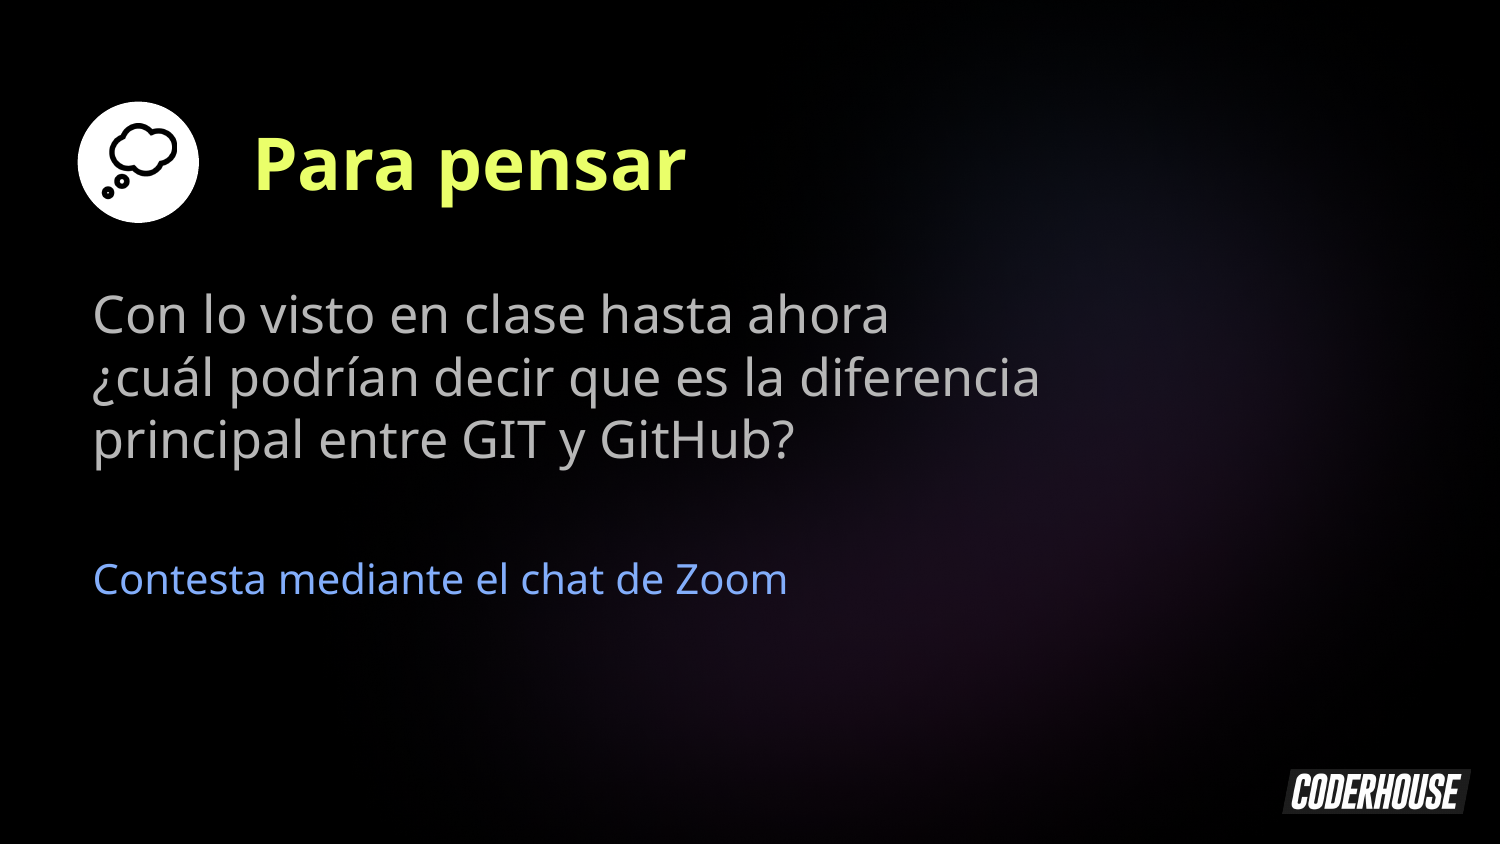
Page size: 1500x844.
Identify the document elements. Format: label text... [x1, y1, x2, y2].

text_box Para pensar [237, 112, 1414, 222]
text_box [77, 101, 200, 224]
text_box Con lo visto en clase hasta ahora ¿cuál podrían decir que es la diferencia principal entre GIT y GitHub? [77, 266, 1254, 485]
text_box Contesta mediante el chat de Zoom [77, 537, 1254, 618]
picture [0, 0, 1500, 844]
